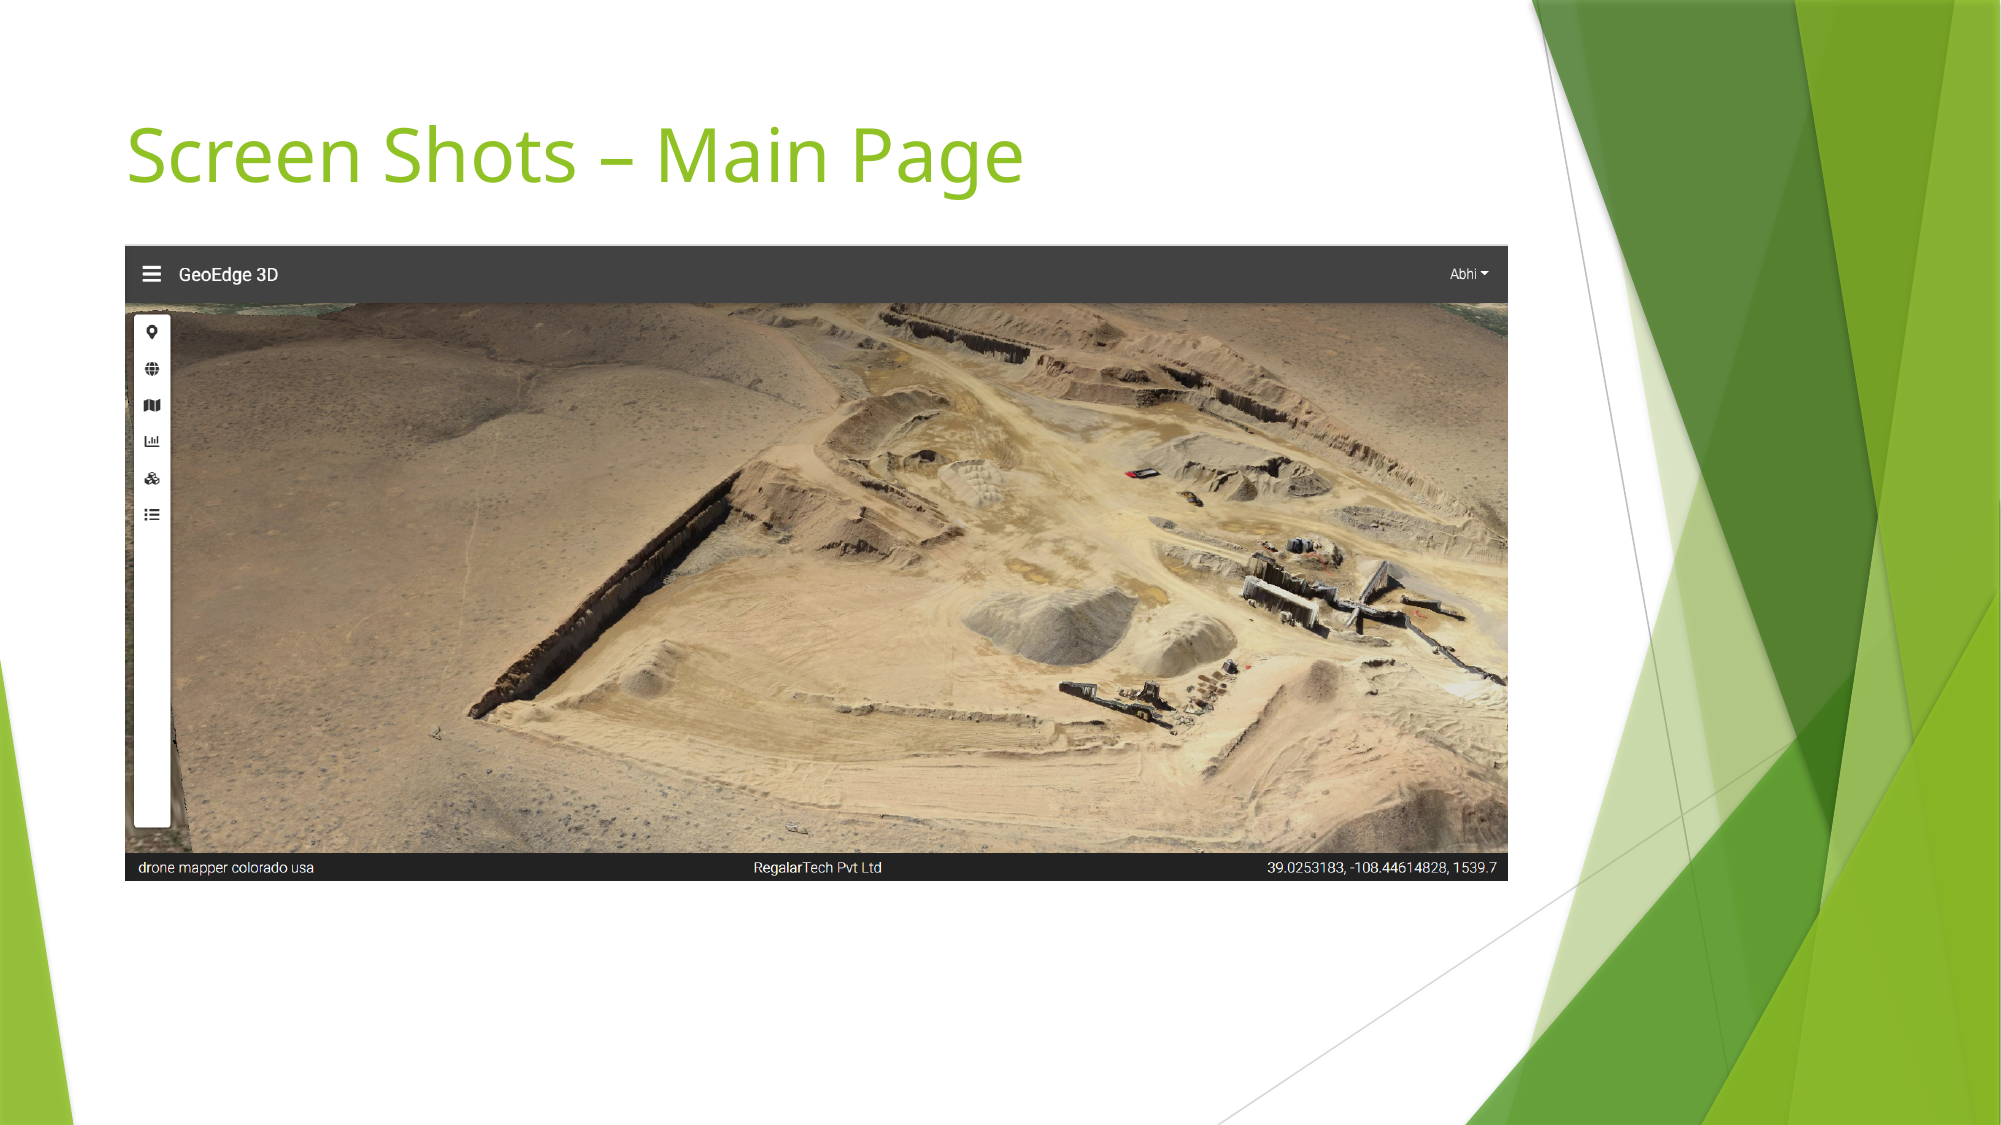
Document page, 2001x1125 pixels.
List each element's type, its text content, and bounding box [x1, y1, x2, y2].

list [124, 243, 1508, 882]
title Screen Shots – Main Page [111, 99, 1522, 317]
